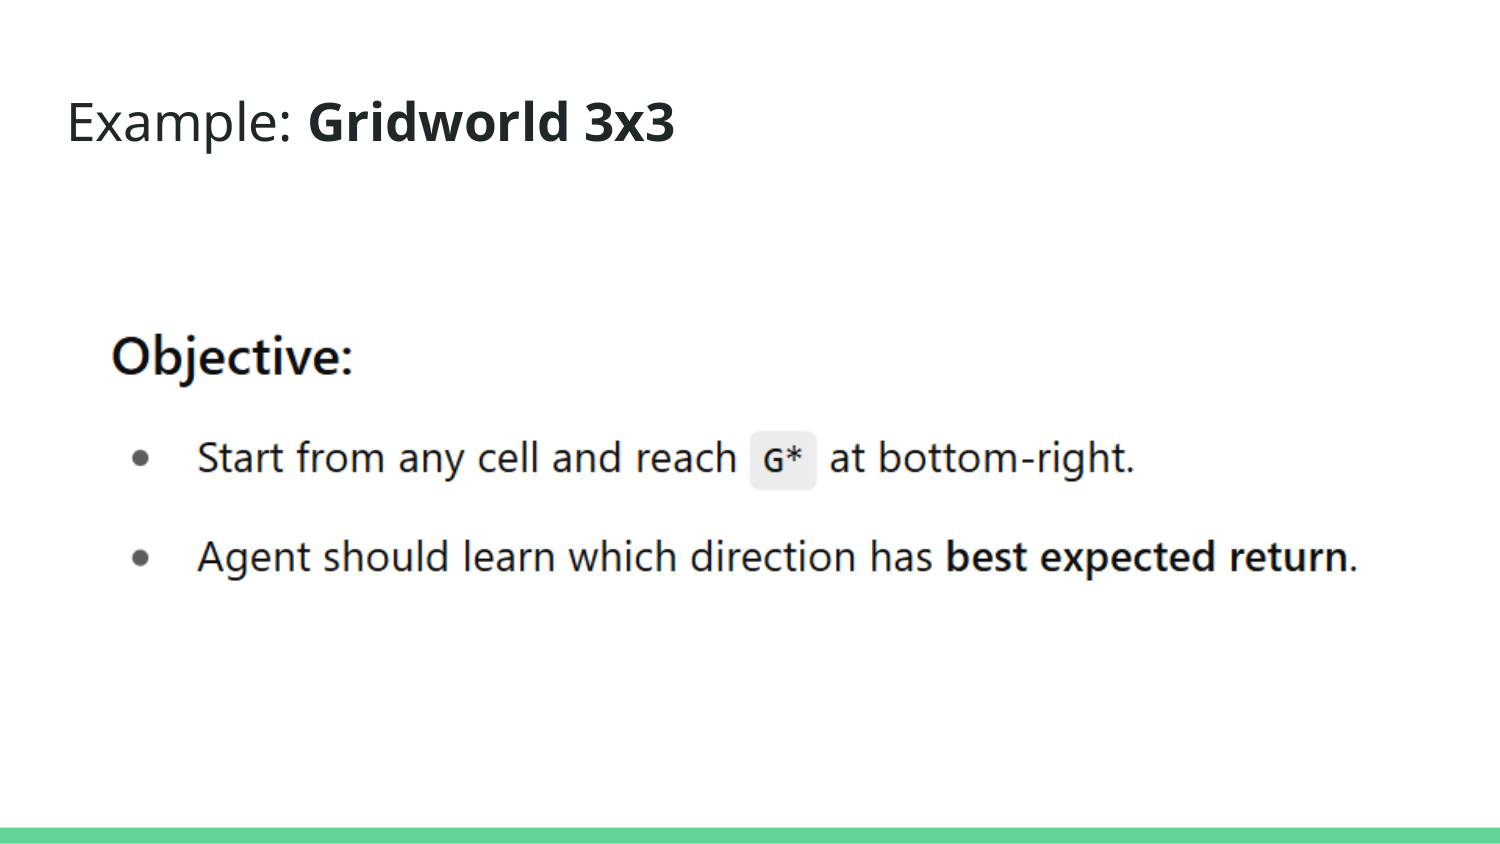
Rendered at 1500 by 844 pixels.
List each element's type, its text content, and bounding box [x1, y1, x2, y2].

picture [107, 323, 1365, 584]
title Example: Gridworld 3x3 [51, 72, 1449, 167]
